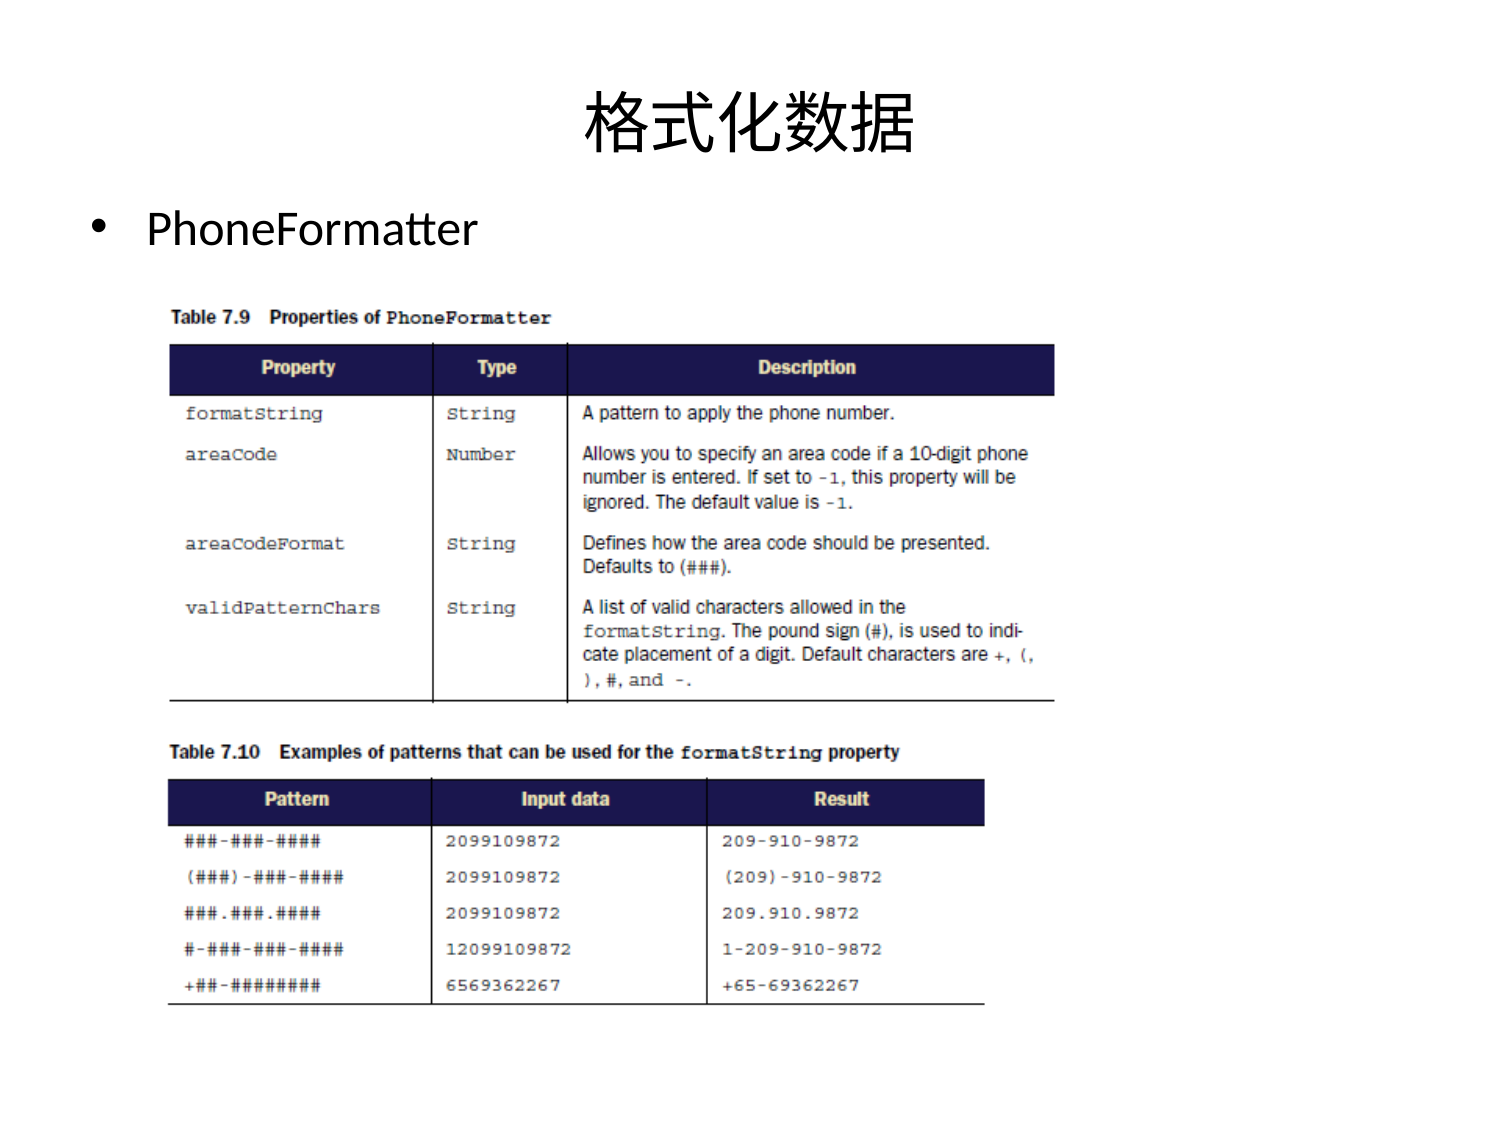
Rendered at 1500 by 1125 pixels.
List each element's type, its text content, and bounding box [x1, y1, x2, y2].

picture [162, 737, 999, 1013]
title 格式化数据 [75, 50, 1425, 187]
list PhoneFormatter [75, 187, 1425, 1100]
picture [162, 299, 1062, 708]
